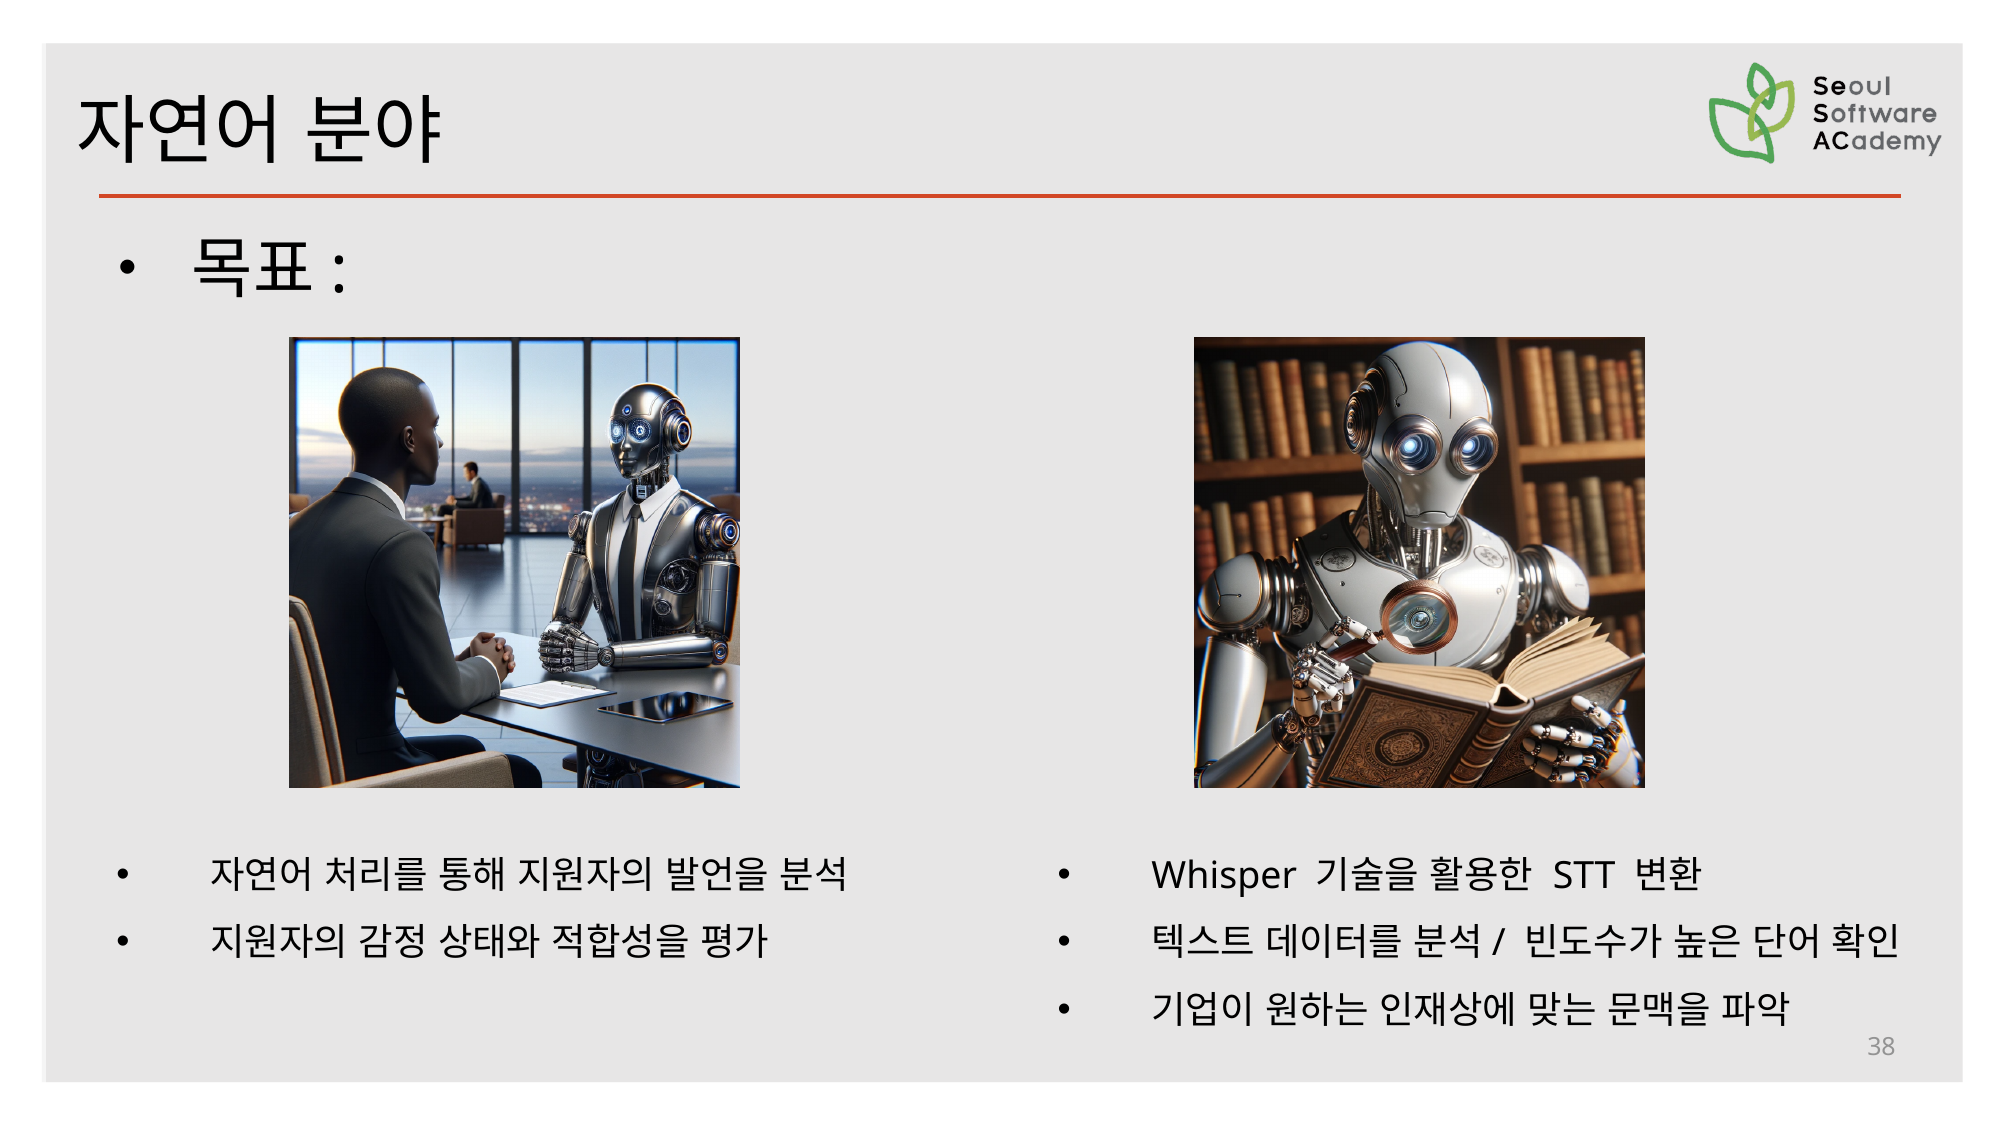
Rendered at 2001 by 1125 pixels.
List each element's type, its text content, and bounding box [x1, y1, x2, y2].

text_box • 목표: [79, 218, 627, 313]
slide_number 38 [1373, 1039, 1911, 1078]
picture [1194, 337, 1645, 788]
text_box 자연어 분야 [61, 75, 1285, 180]
picture [289, 337, 740, 788]
text_box Whisper 기술을 활용한 STT 변환 텍스트 데이터를 분석/ 빈도수가 높은 단어 확인 기업이 원하는 인재상에 맞는 문맥을 파악 [1042, 820, 1956, 1039]
picture [1684, 35, 1997, 200]
text_box 자연어 처리를 통해 지원자의 발언을 분석 지원자의 감정 상태와 적합성을 평가 [101, 820, 916, 1061]
